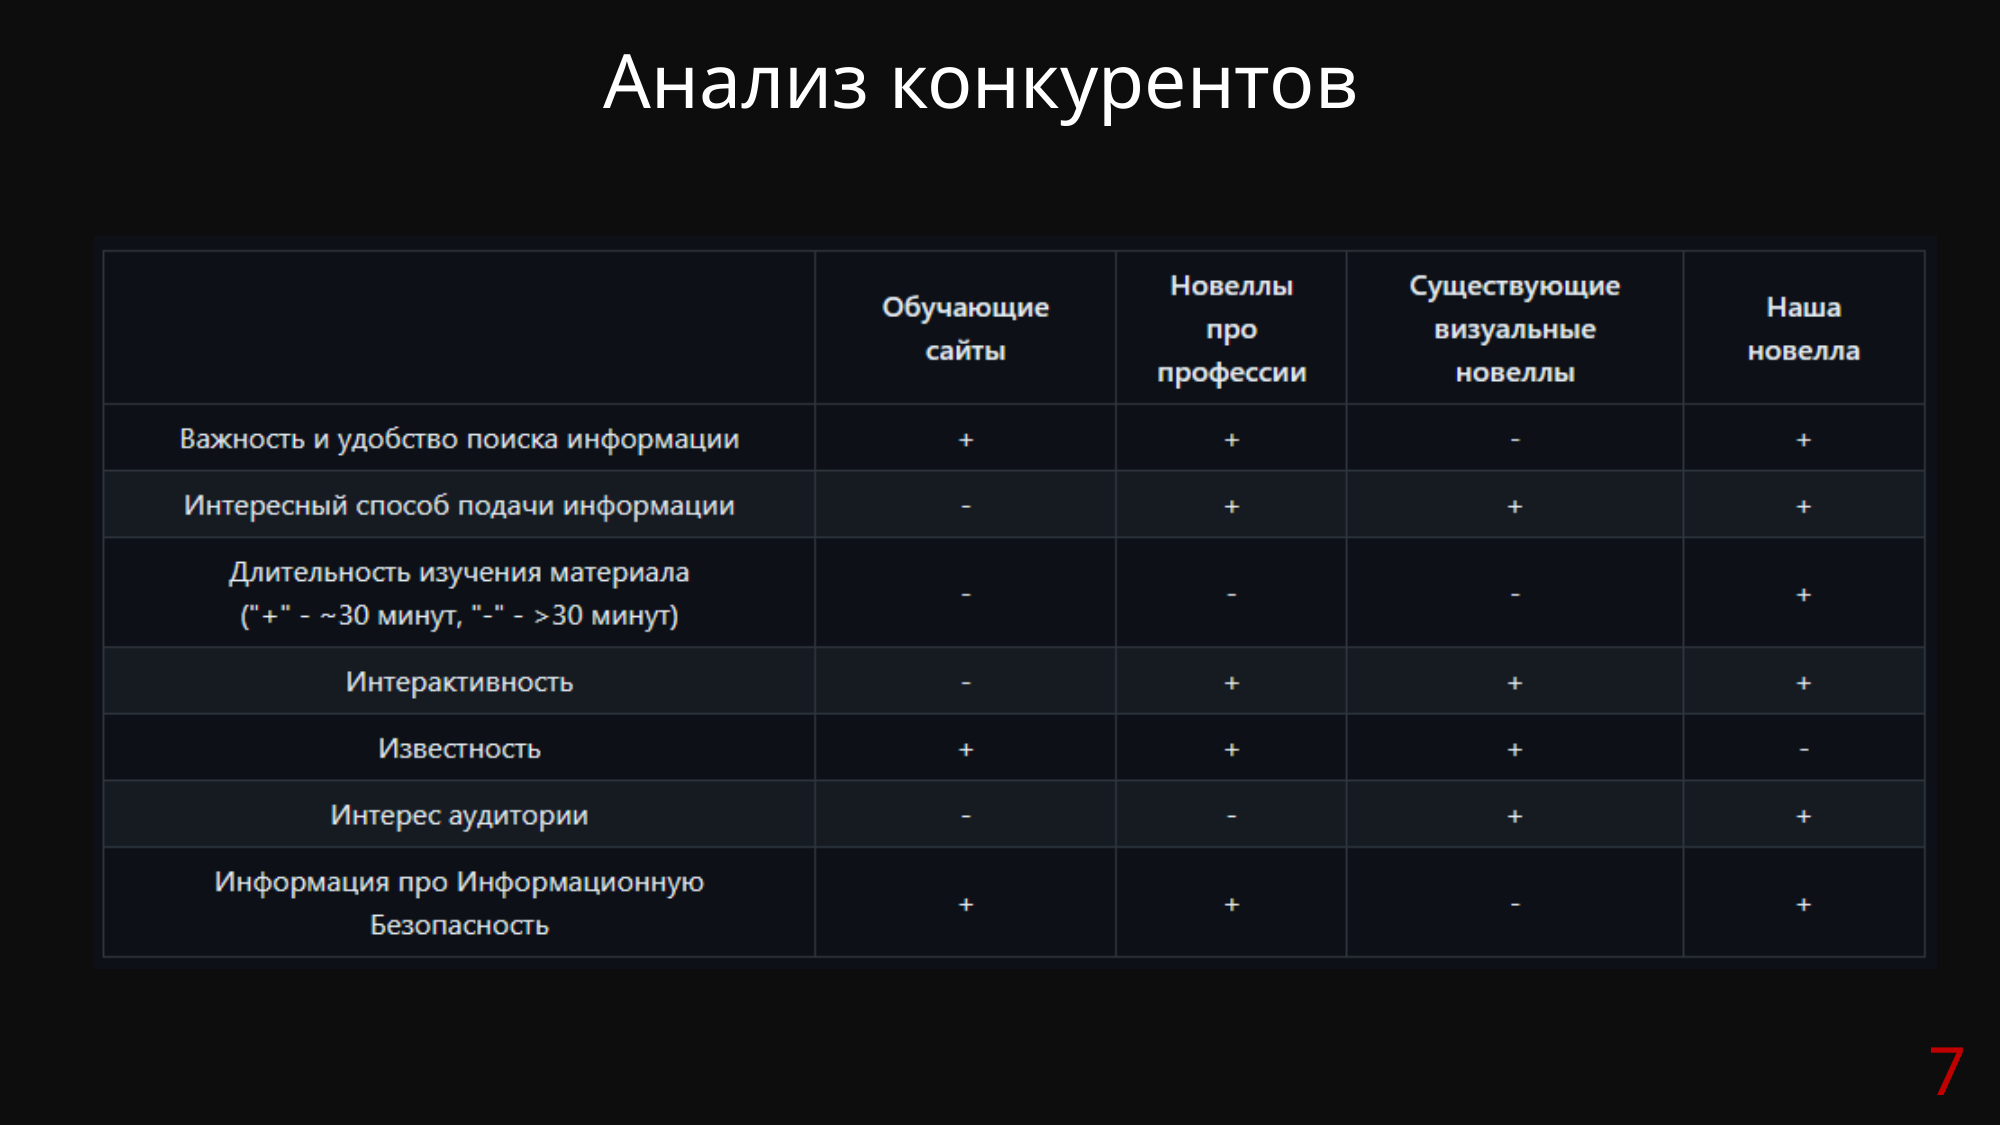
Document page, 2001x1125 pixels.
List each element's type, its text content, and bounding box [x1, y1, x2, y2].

picture [94, 236, 1937, 969]
text_box 7 [1913, 1021, 1982, 1117]
text_box Анализ конкурентов [589, 26, 1374, 131]
